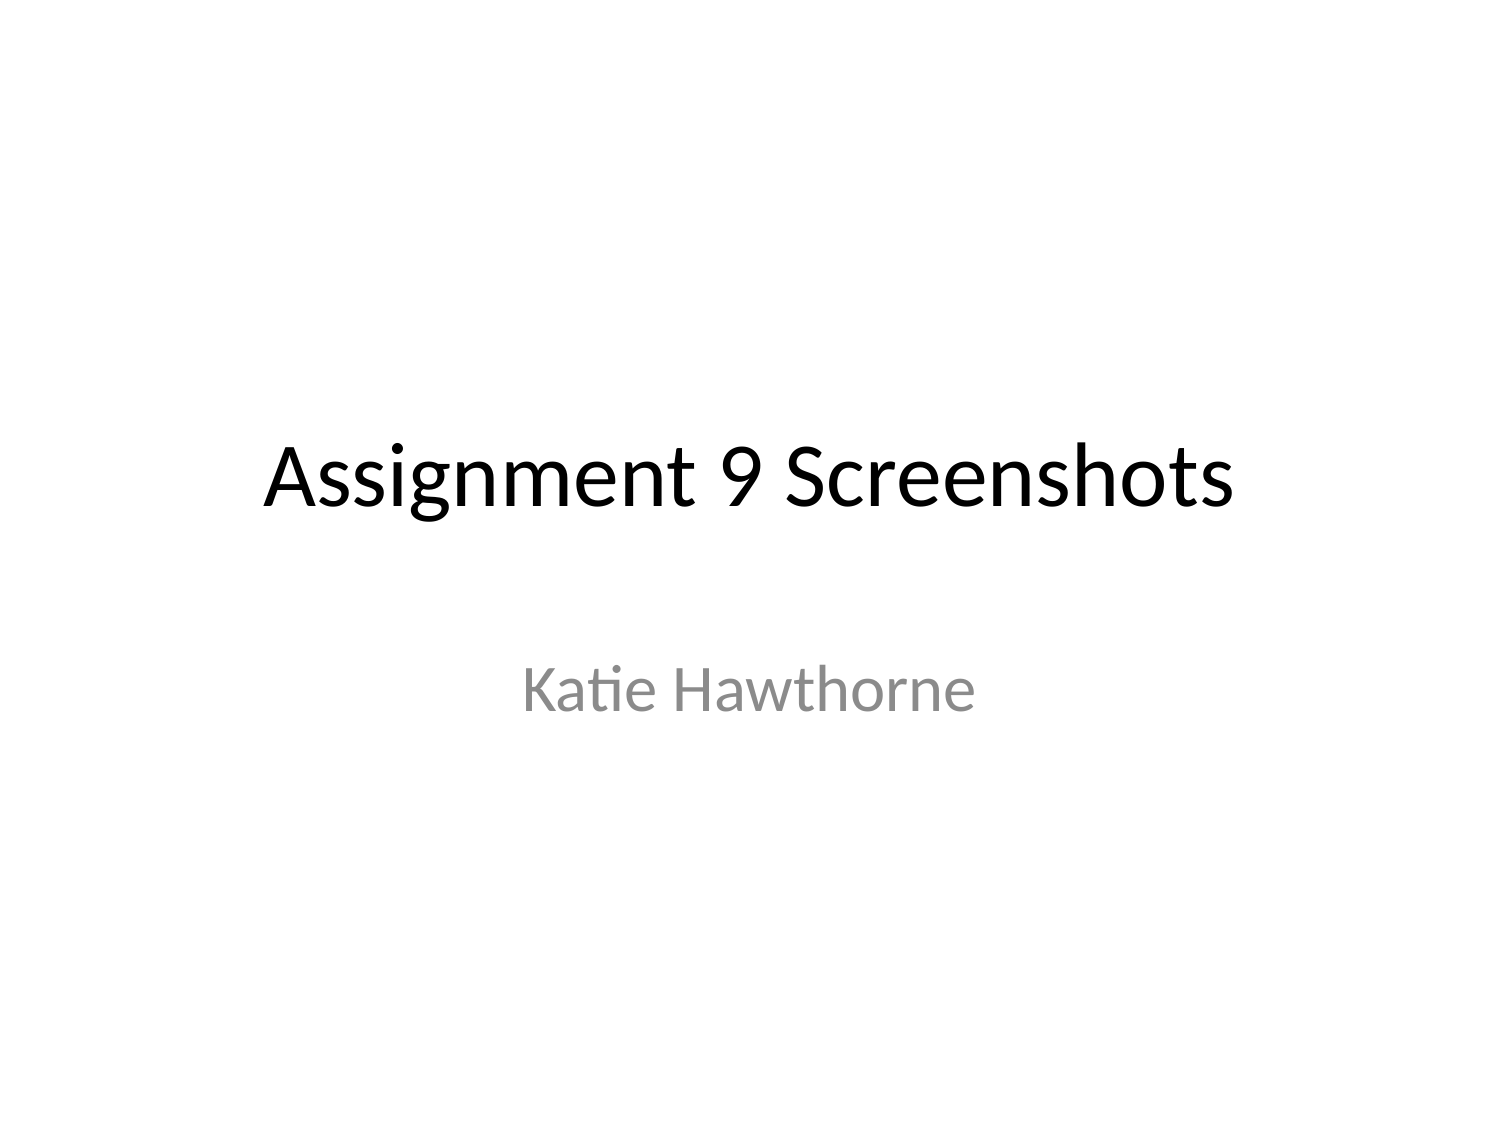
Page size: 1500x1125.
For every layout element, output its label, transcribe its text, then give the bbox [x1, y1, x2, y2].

title Assignment 9 Screenshots [112, 349, 1388, 591]
subtitle Katie Hawthorne [225, 637, 1275, 925]
